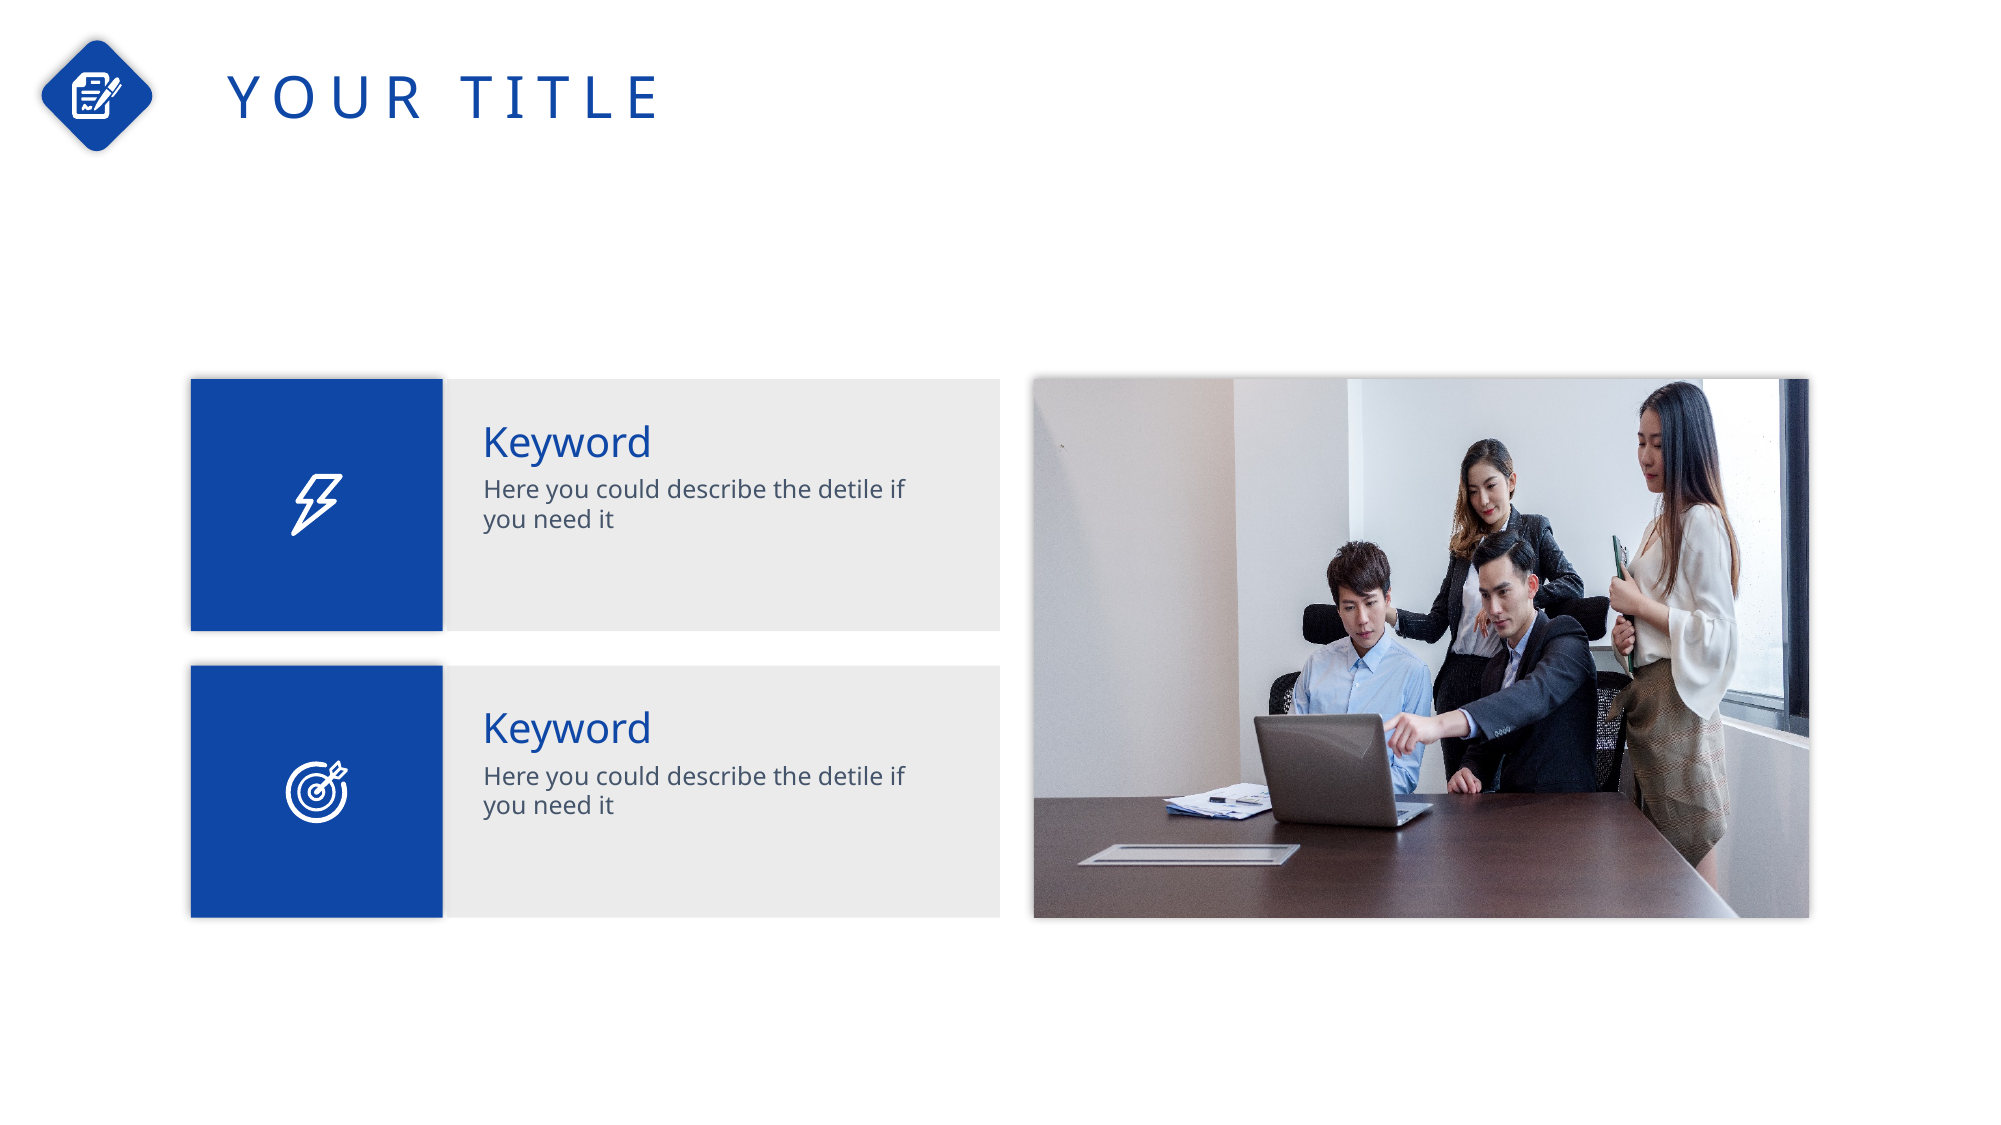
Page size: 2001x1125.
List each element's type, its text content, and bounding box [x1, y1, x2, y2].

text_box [447, 379, 1000, 632]
text_box YOUR TITLE [212, 52, 674, 138]
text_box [447, 665, 1000, 918]
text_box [190, 665, 443, 918]
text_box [53, 52, 141, 140]
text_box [190, 379, 443, 632]
text_box [1033, 378, 1810, 919]
